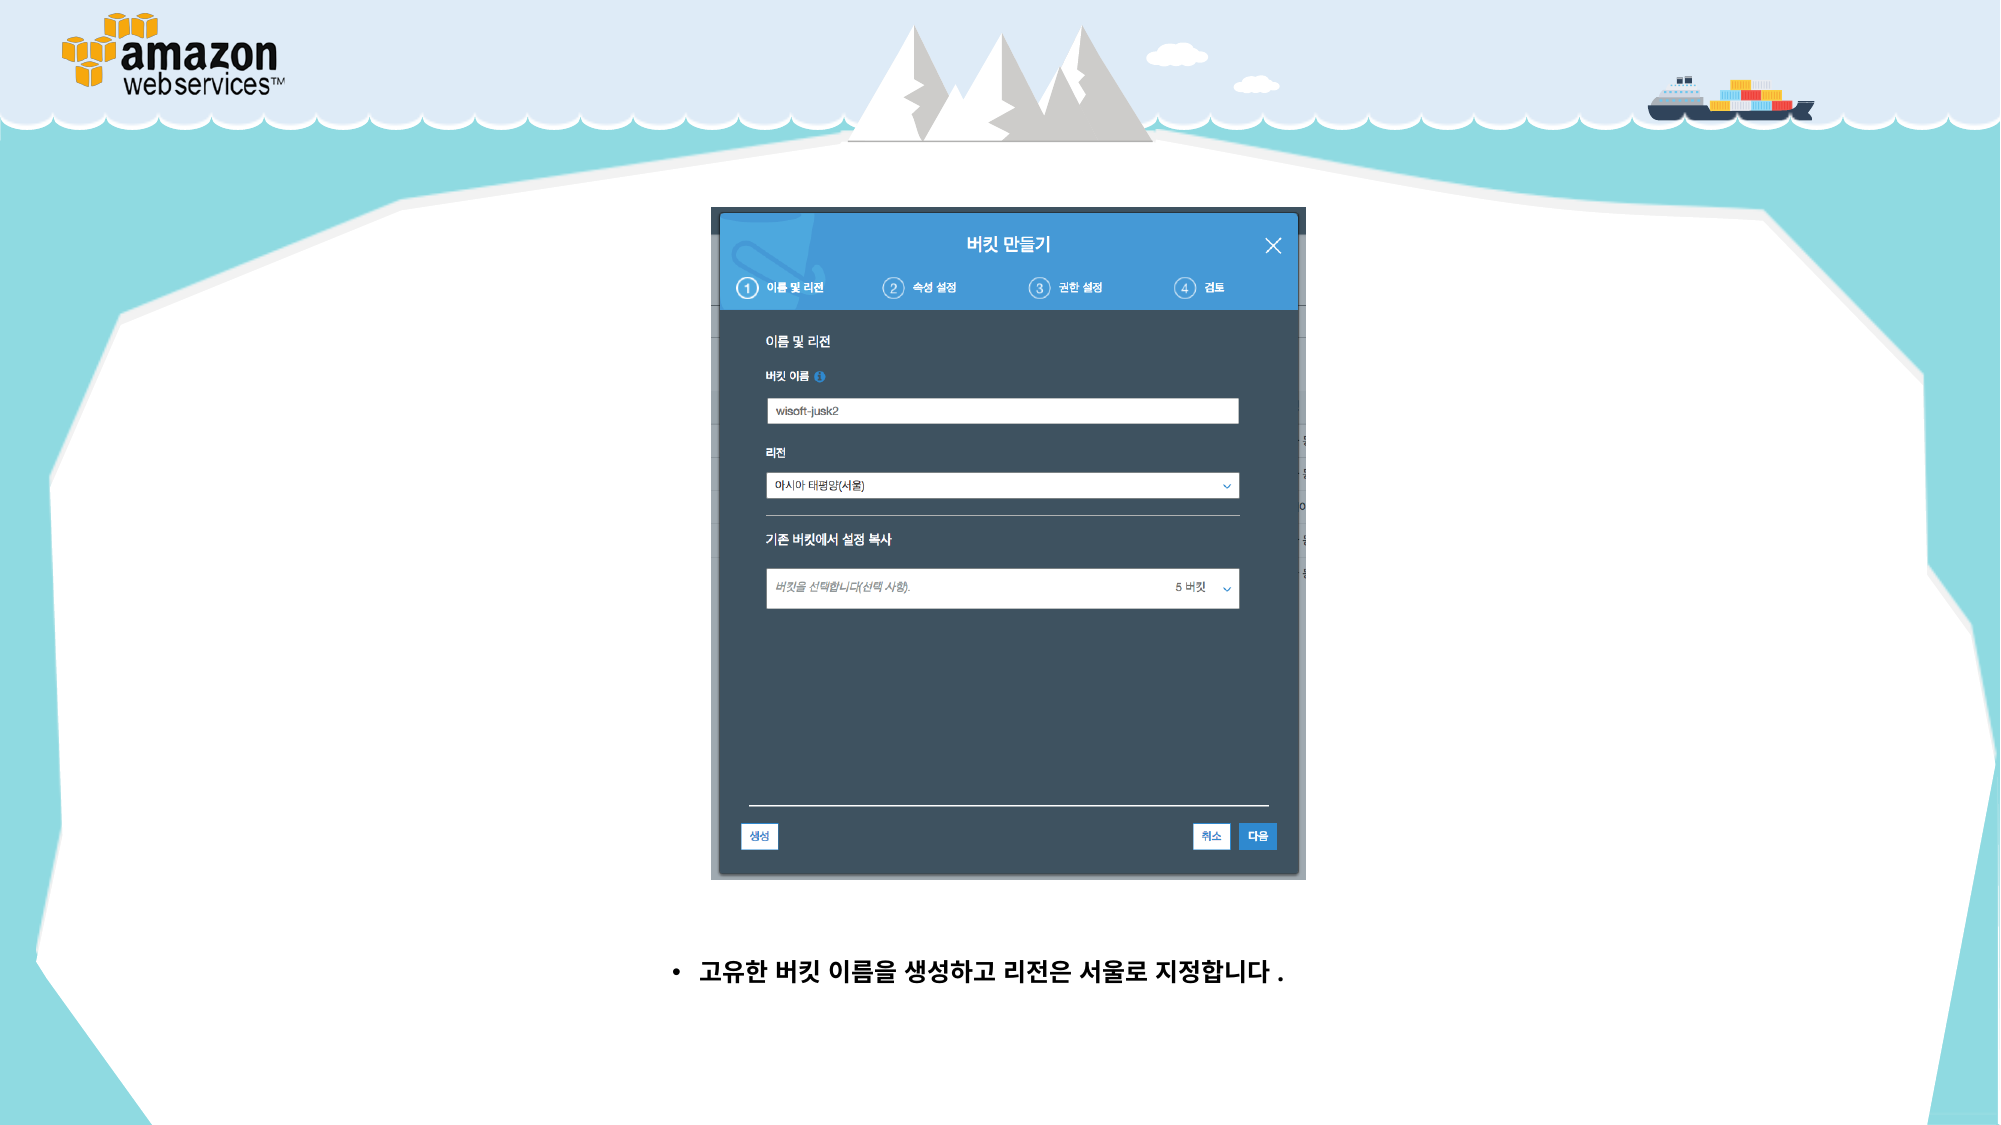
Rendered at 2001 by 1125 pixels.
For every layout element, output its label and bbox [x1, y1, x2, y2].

text_box [1153, 42, 1209, 67]
text_box [847, 24, 1153, 143]
text_box [0, 116, 2000, 1125]
text_box [1233, 75, 1280, 94]
picture [711, 207, 1306, 881]
text_box [1647, 76, 1815, 116]
picture [43, 0, 301, 130]
